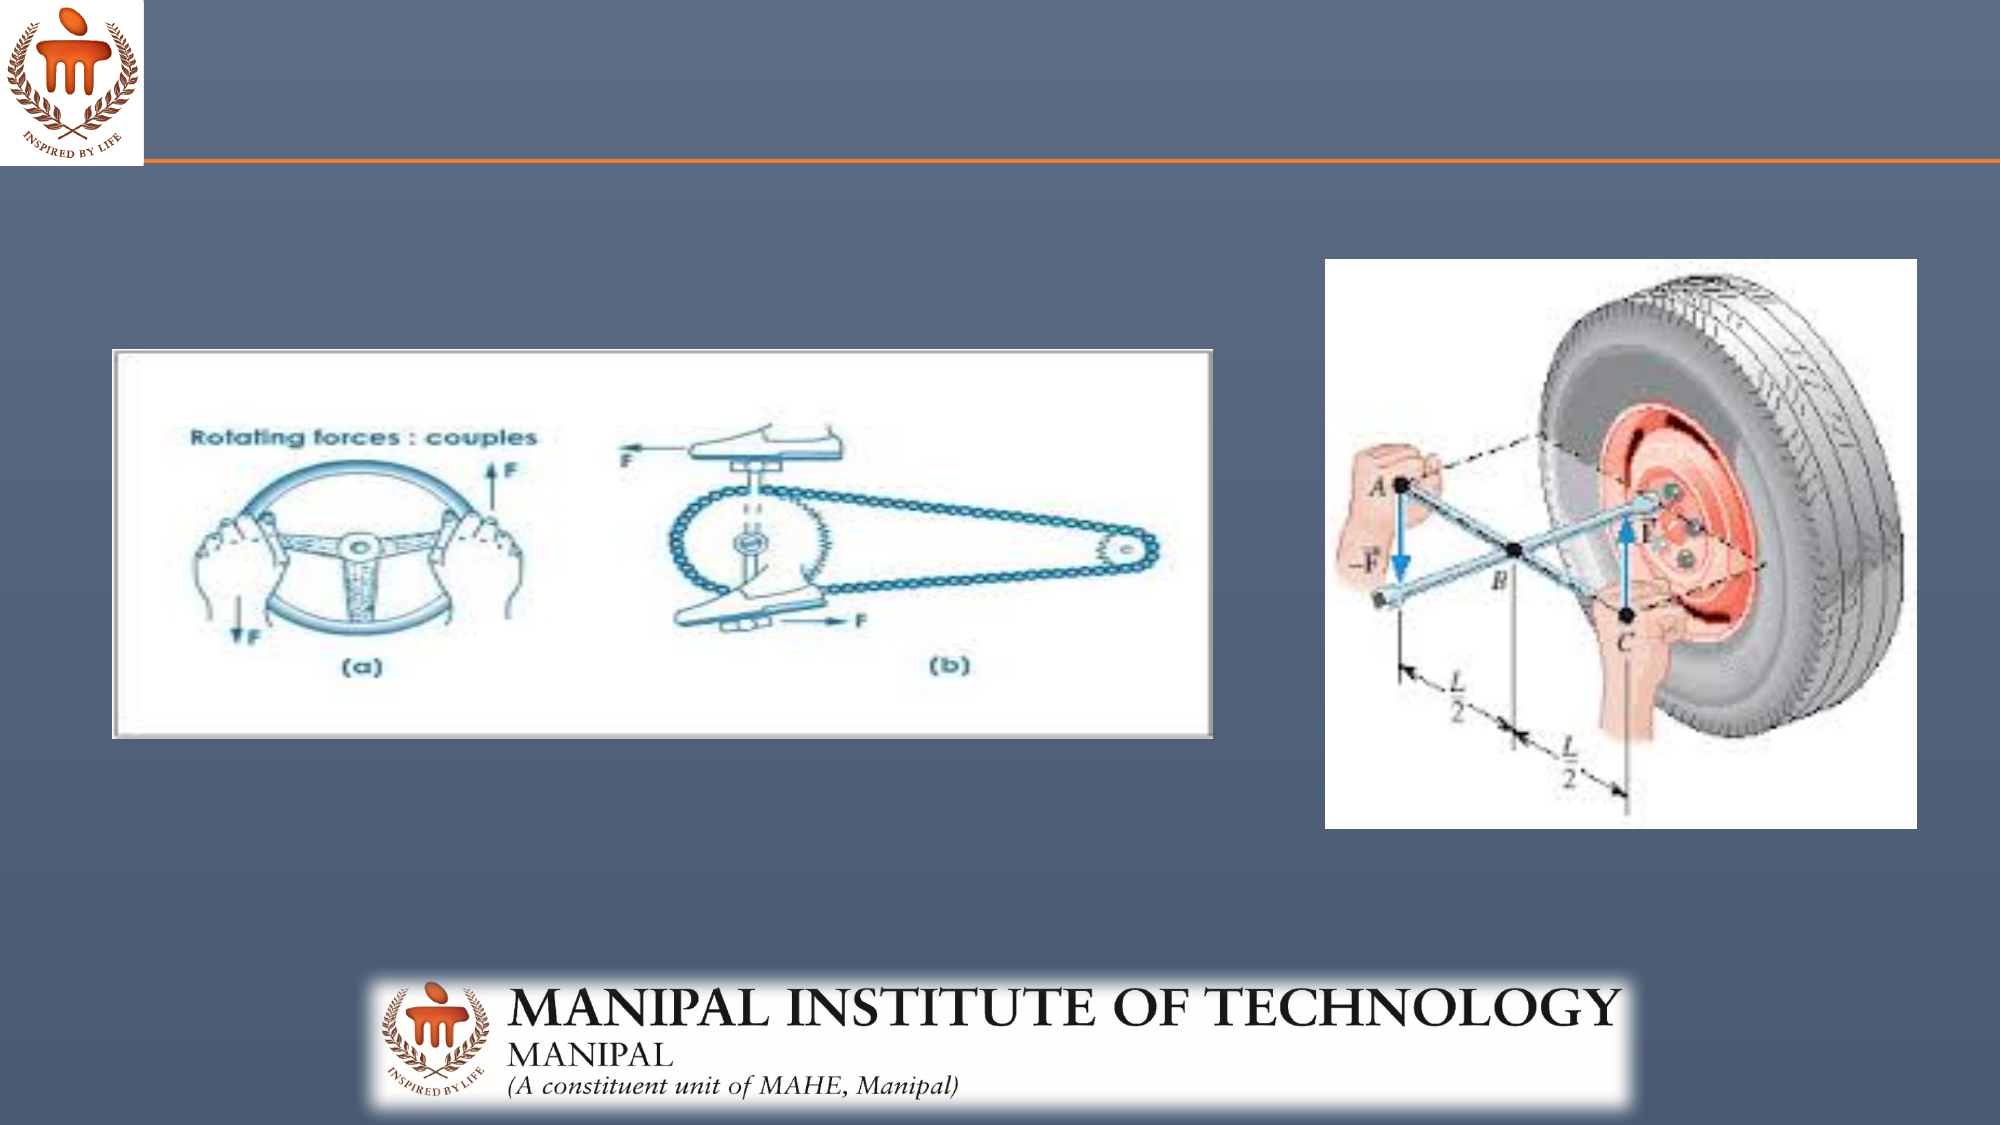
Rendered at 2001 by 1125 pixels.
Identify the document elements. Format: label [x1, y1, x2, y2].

picture [0, 2, 144, 166]
picture [377, 988, 1624, 1103]
picture [1324, 259, 1917, 829]
picture [112, 349, 1213, 739]
